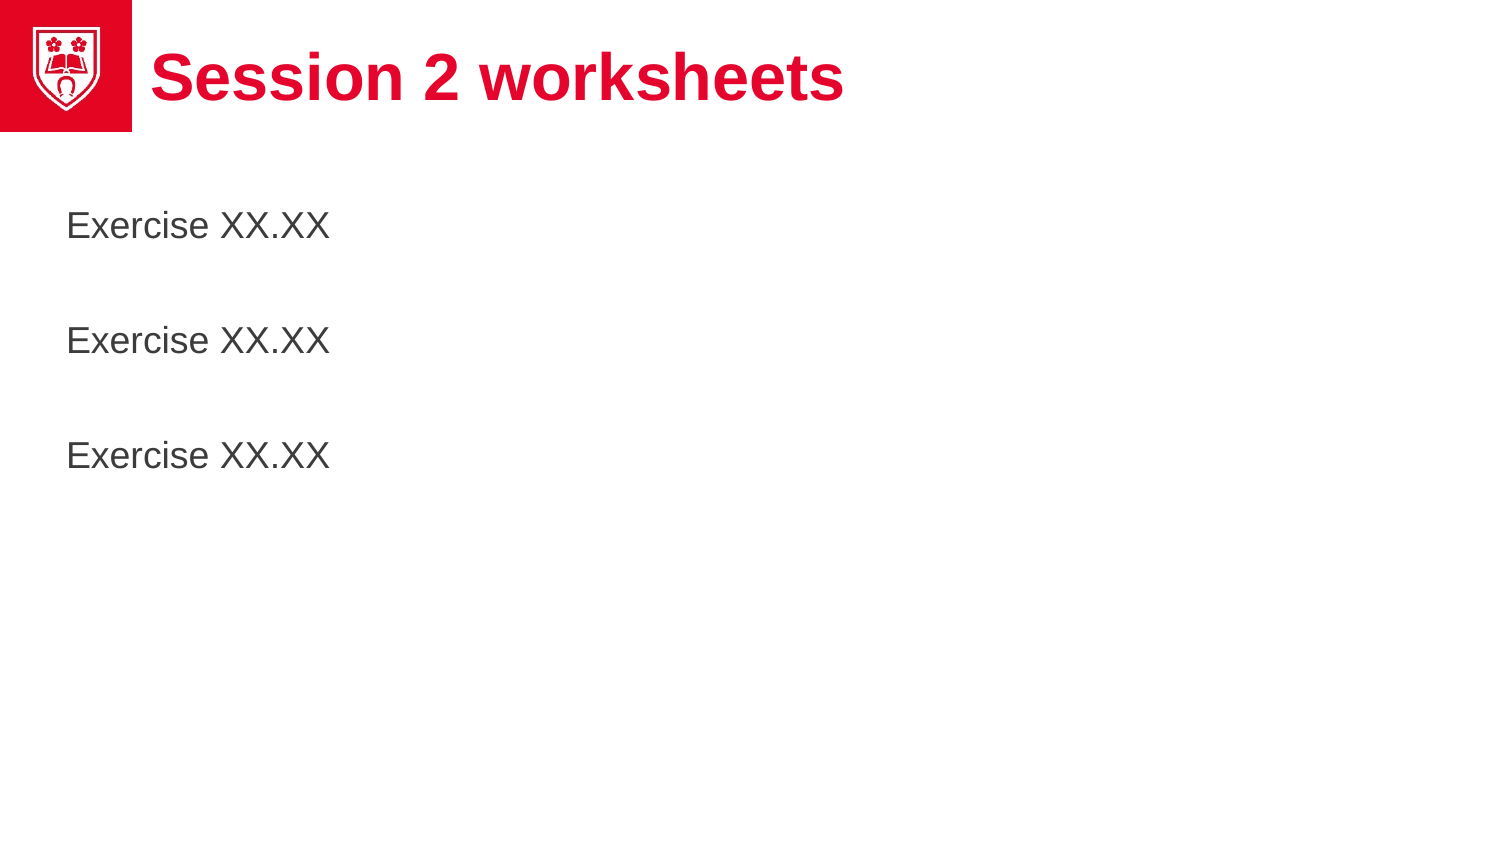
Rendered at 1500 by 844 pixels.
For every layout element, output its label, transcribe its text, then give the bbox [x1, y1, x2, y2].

title Session 2 worksheets [150, 15, 1500, 132]
picture [0, 0, 132, 132]
list Exercise XX.XX Exercise XX.XX Exercise XX.XX [65, 193, 1429, 774]
